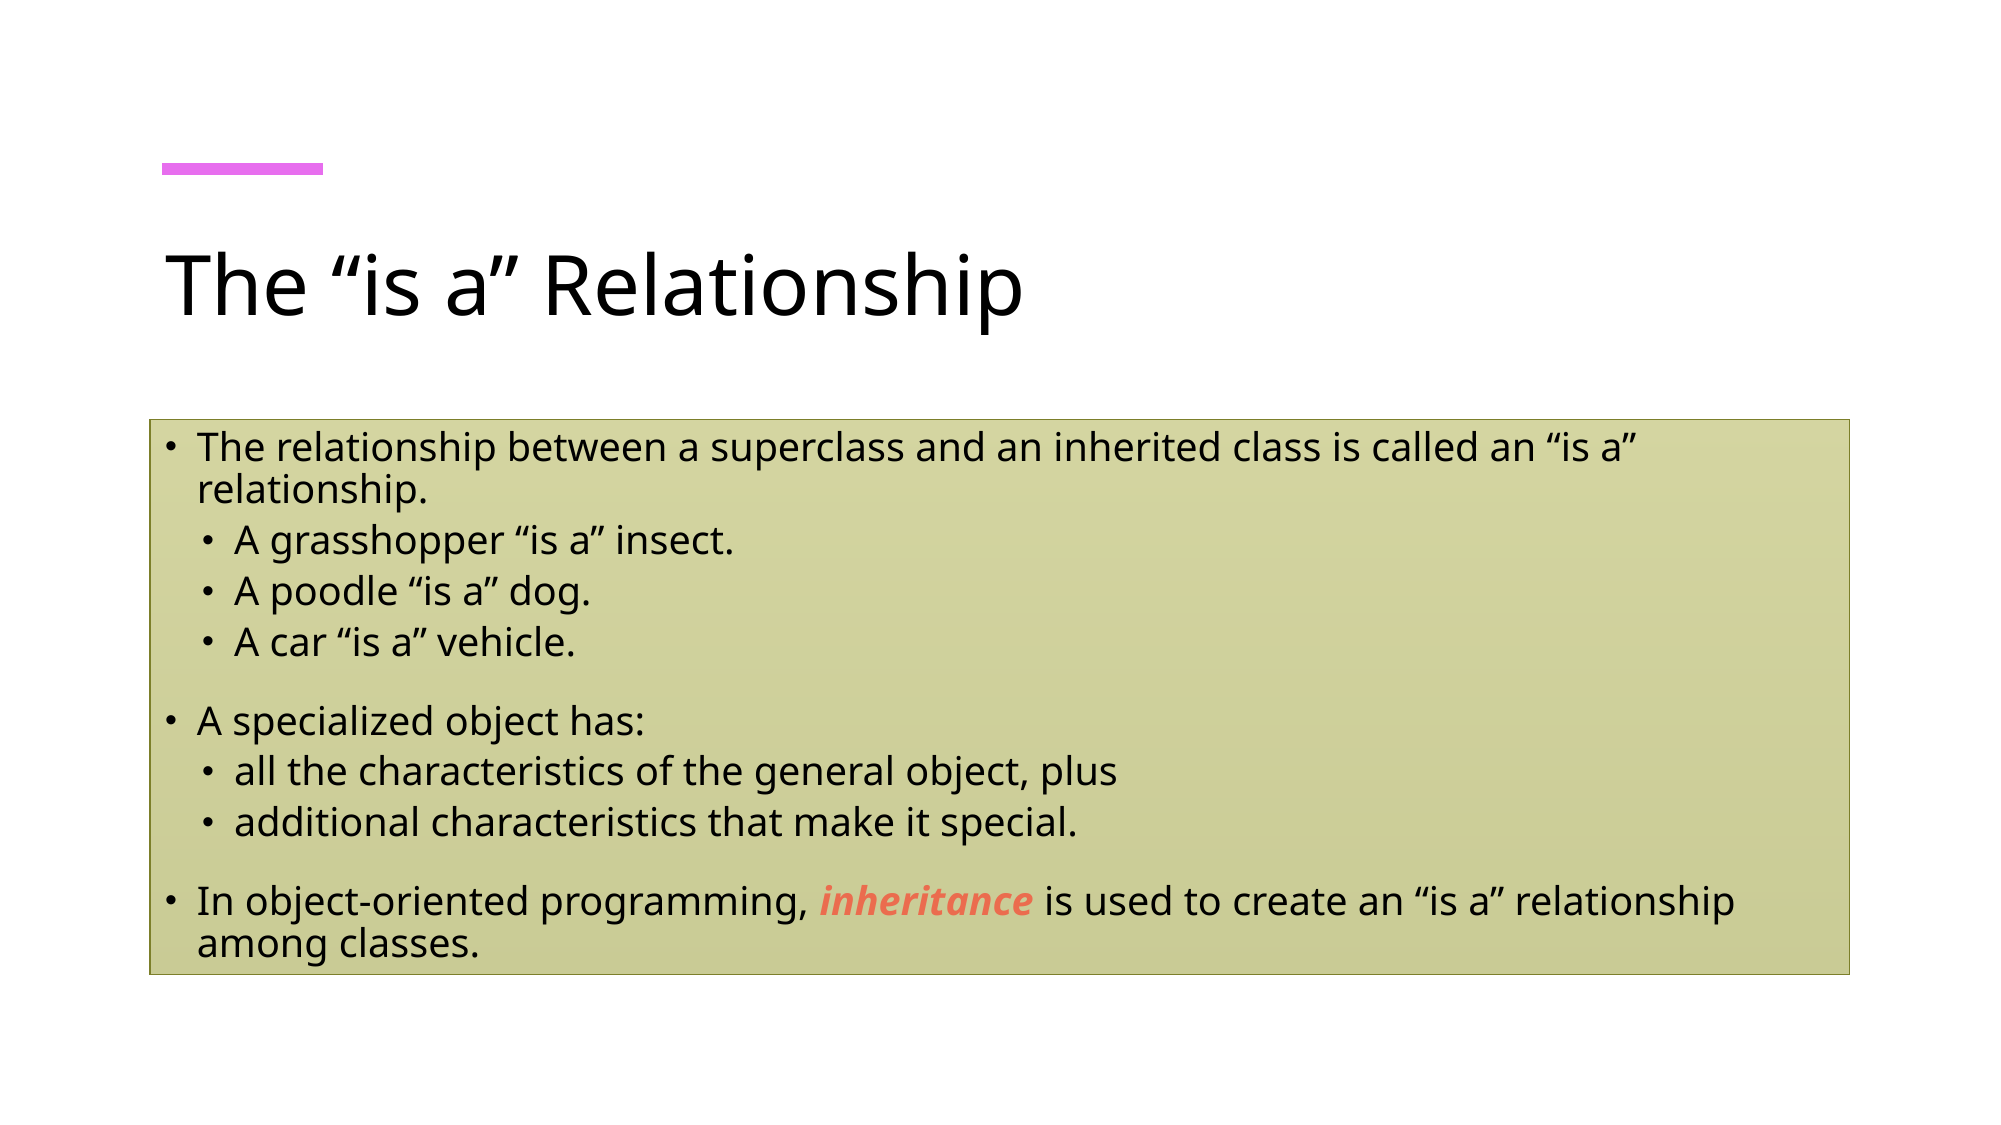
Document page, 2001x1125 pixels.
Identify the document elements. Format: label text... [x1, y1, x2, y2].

title The “is a” Relationship [150, 224, 1850, 419]
list The relationship between a superclass and an inherited class is called an “is a” relationship. A grasshopper “is a” insect. A poodle “is a” dog. A car “is a” vehicle. A specialized object has: all the characteristics of the general object, plus additional characteristics that make it special. In object-oriented programming, inheritance is used to create an “is a” relationship among classes. [149, 419, 1850, 975]
